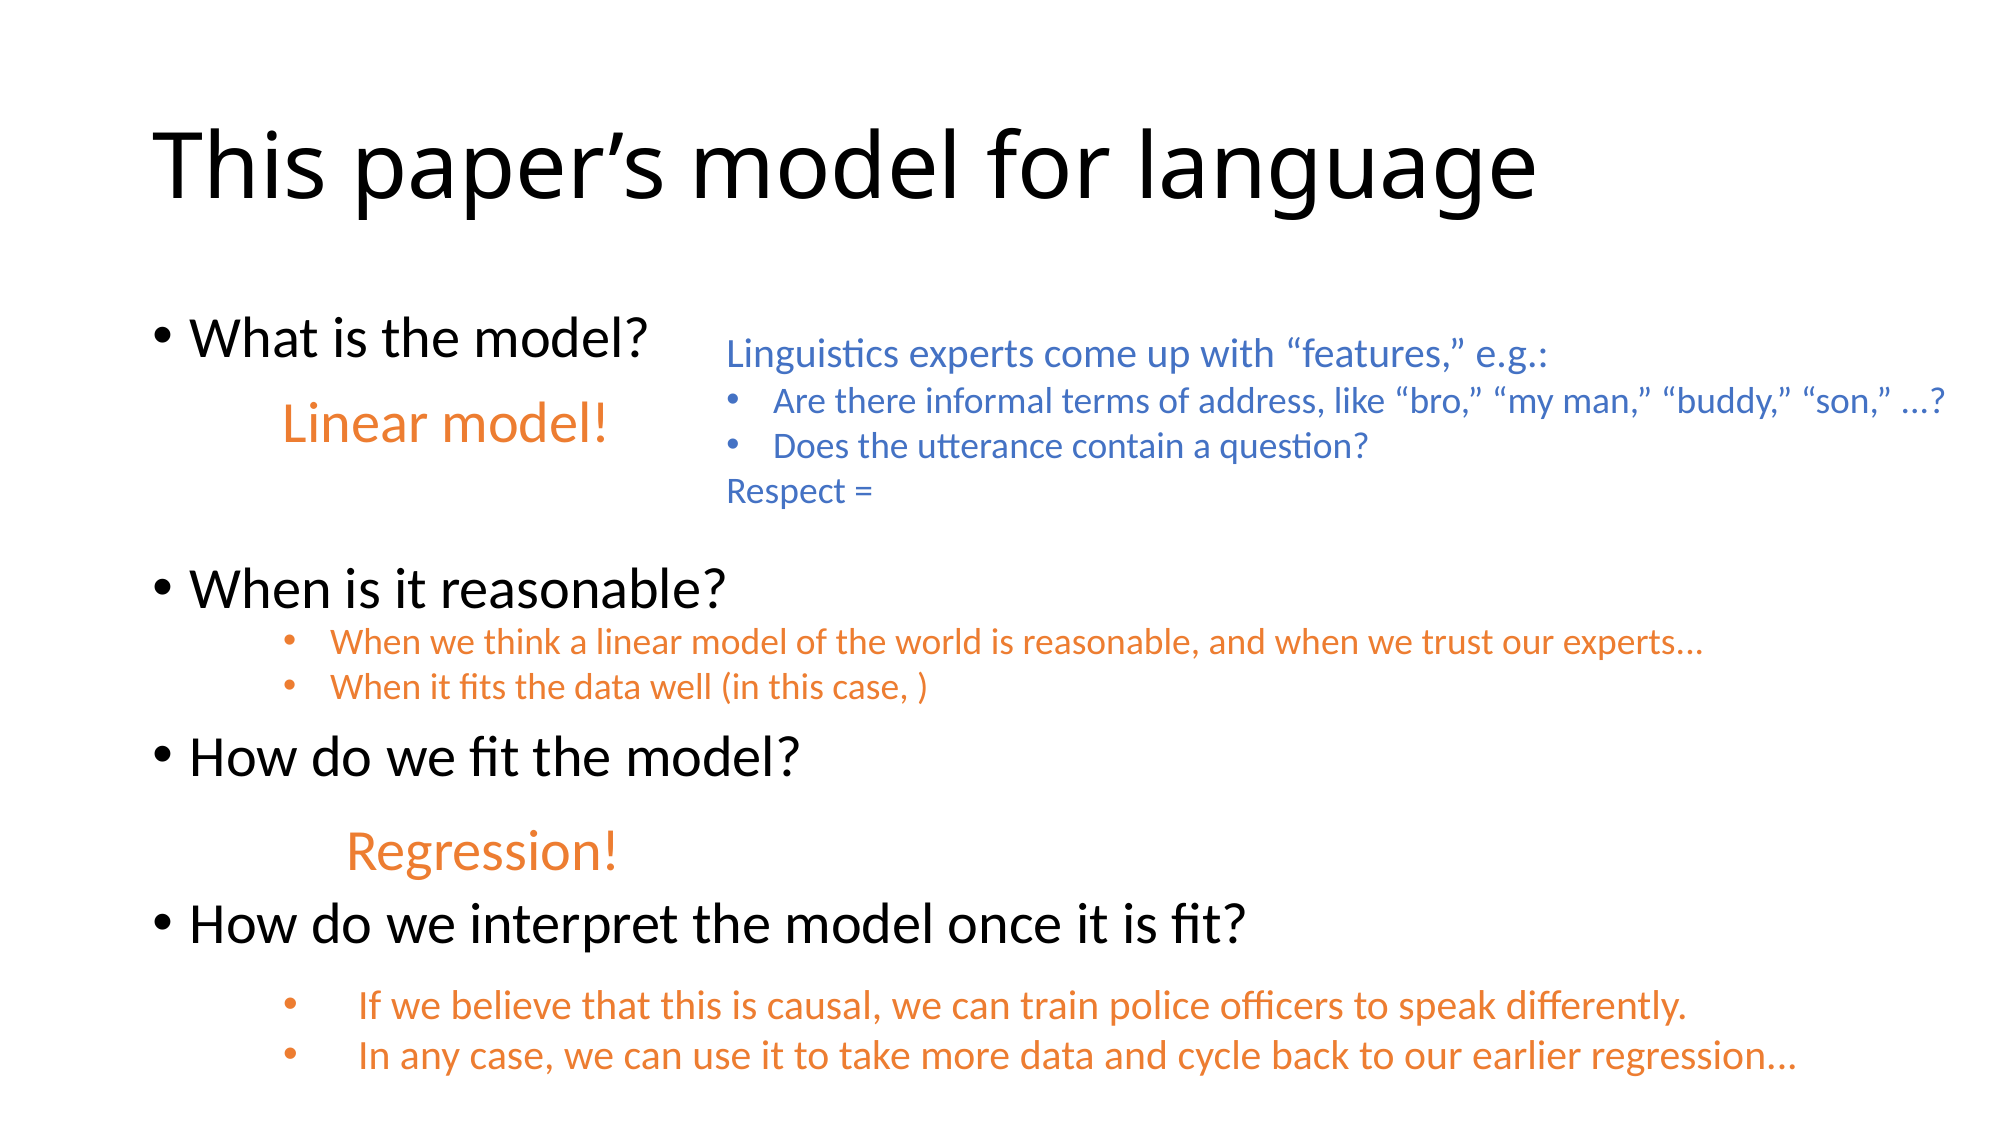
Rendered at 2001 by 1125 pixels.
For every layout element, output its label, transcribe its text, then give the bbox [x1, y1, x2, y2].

list What is the model? When is it reasonable? How do we fit the model? How do we interpret the model once it is fit? [137, 299, 1863, 1014]
text_box Linear model! [268, 376, 712, 462]
text_box Regression! [331, 804, 775, 890]
text_box If we believe that this is causal, we can train police officers to speak differently. In any case, we can use it to take more data and cycle back to our earlier regression... [268, 970, 1895, 1086]
title This paper’s model for language [137, 59, 1863, 278]
